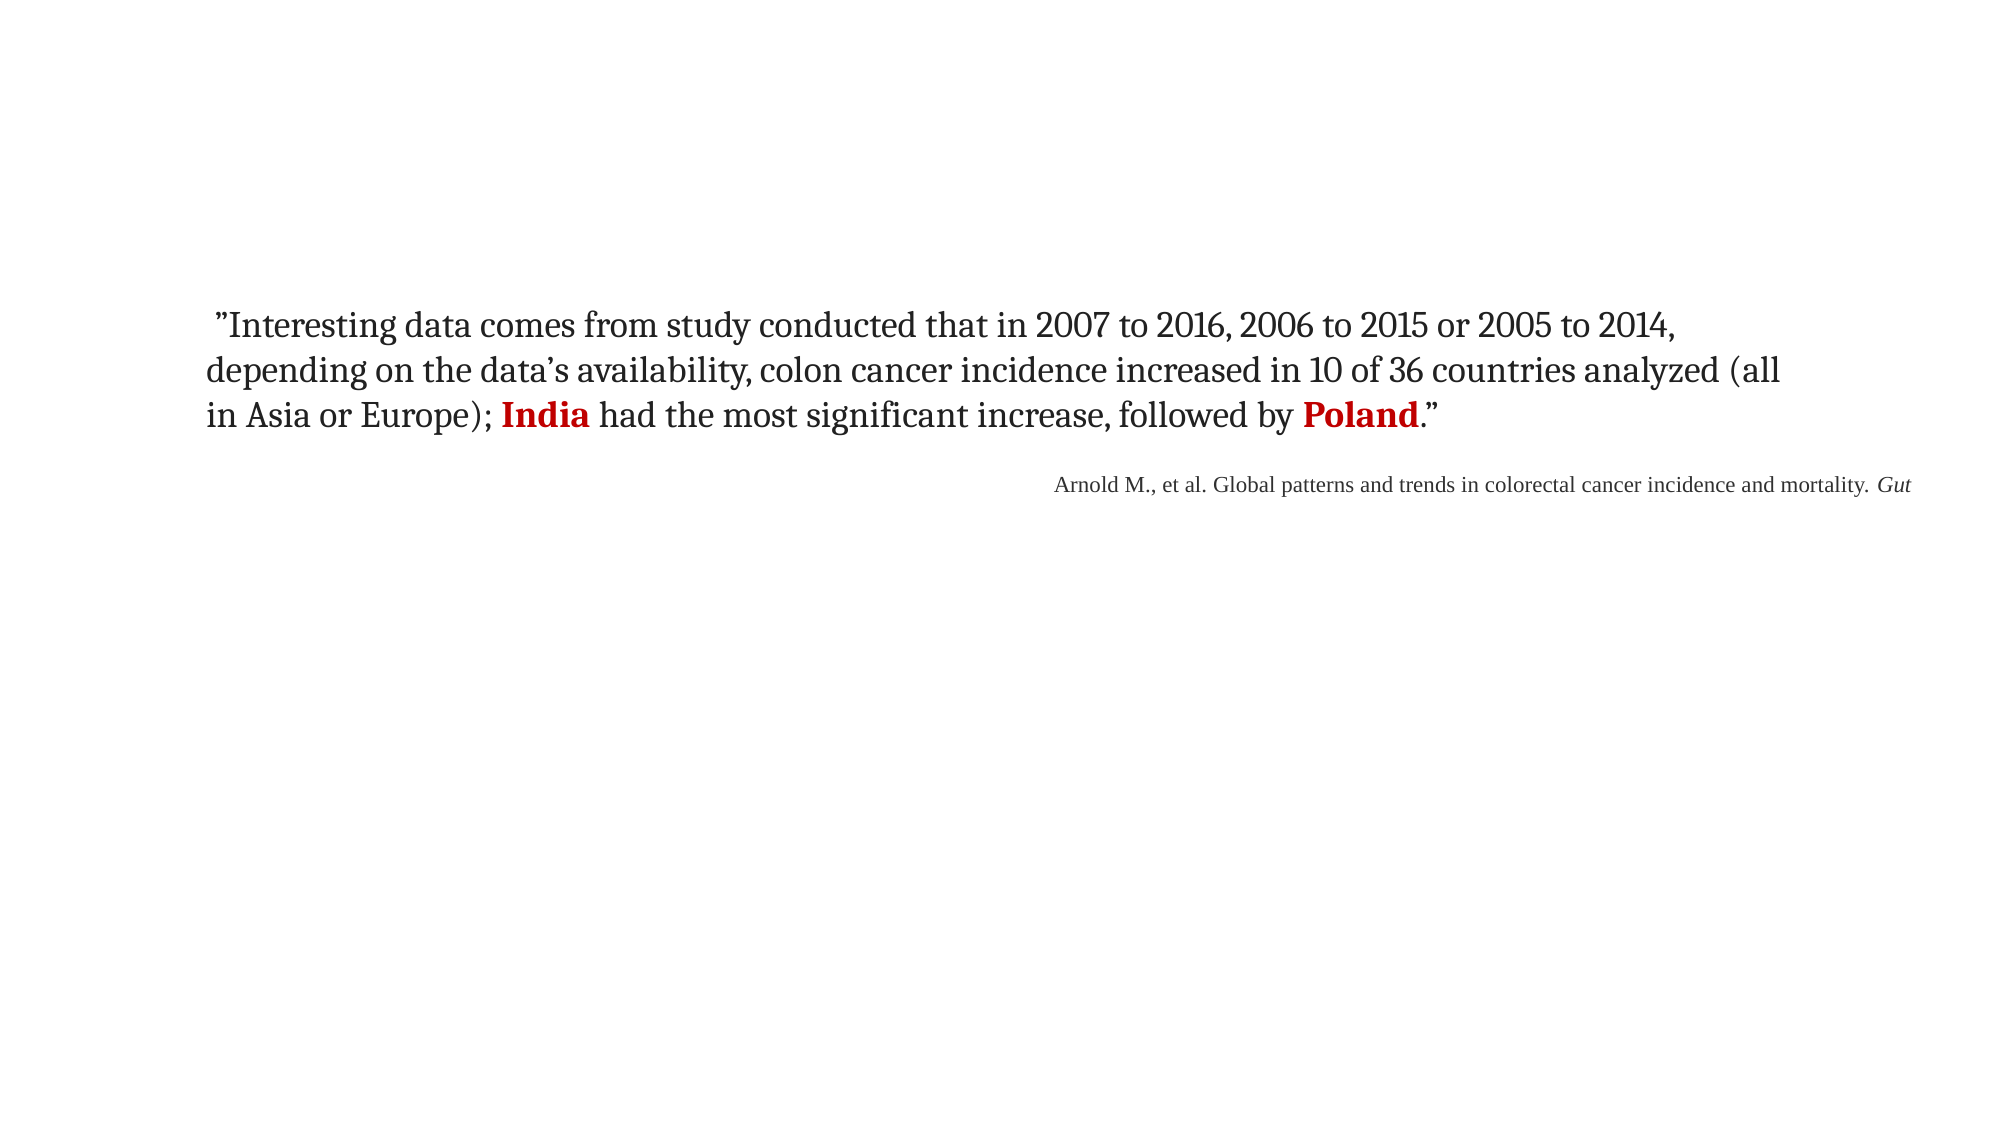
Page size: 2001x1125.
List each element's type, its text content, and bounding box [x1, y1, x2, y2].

text_box ”Interesting data comes from study conducted that in 2007 to 2016, 2006 to 2015 or 2005 to 2014, depending on the data’s availability, colon cancer incidence increased in 10 of 36 countries analyzed (all in Asia or Europe); India had the most significant increase, followed by Poland.” [191, 293, 1809, 443]
text_box Arnold M., et al. Global patterns and trends in colorectal cancer incidence and mortality. Gut [1039, 462, 1933, 505]
